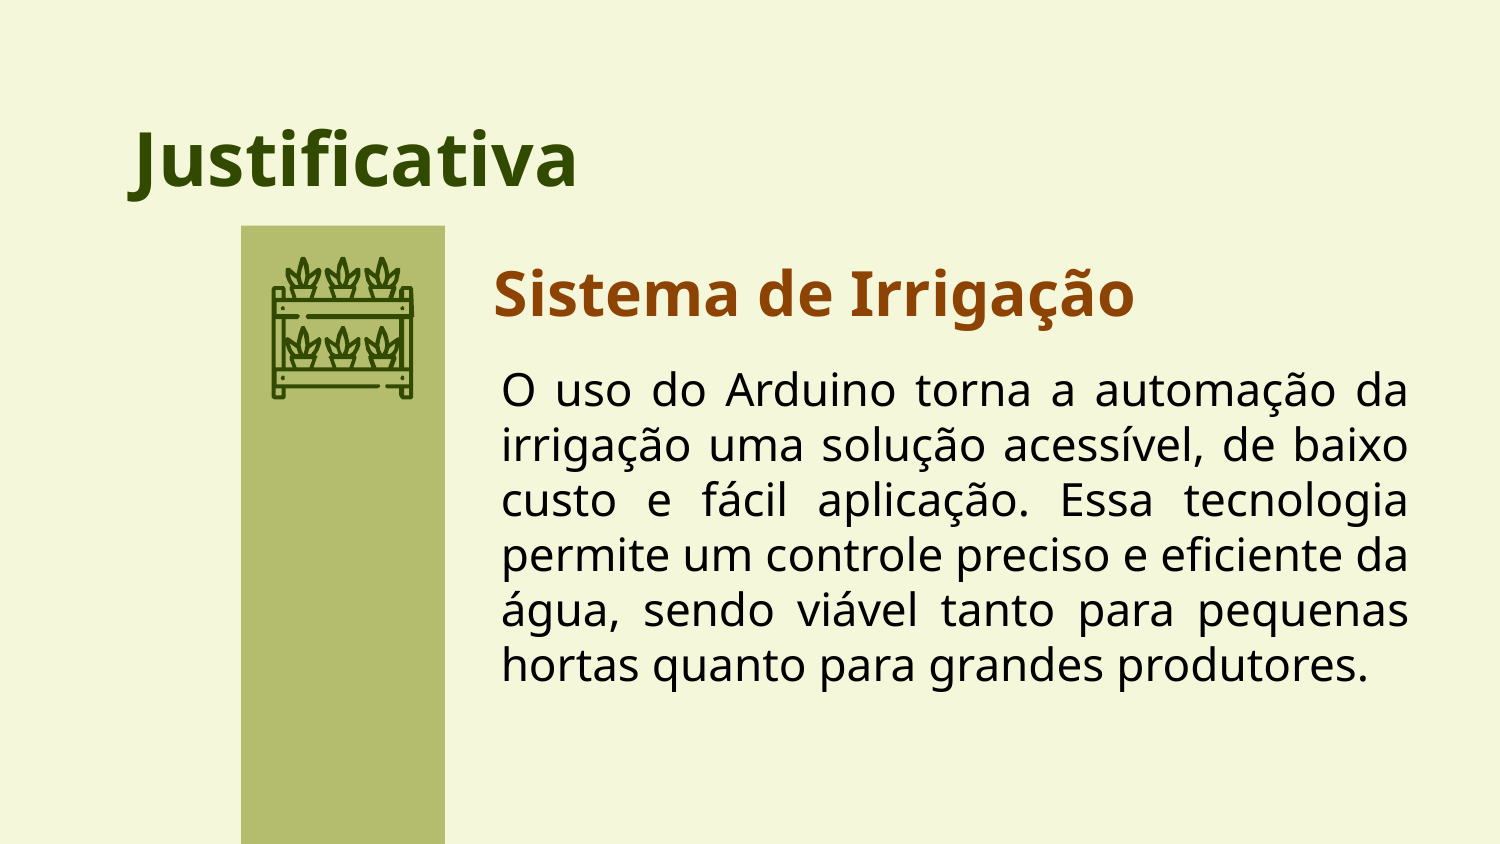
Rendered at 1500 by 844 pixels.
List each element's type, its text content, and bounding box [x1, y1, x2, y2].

title Sistema de Irrigação [478, 238, 1364, 305]
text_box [271, 256, 415, 400]
title O uso do Arduino torna a automação da irrigação uma solução acessível, de baixo custo e fácil aplicação. Essa tecnologia permite um controle preciso e eficiente da água, sendo viável tanto para pequenas hortas quanto para grandes produtores. [485, 345, 1425, 798]
title Justificativa [118, 96, 1382, 191]
text_box [241, 225, 445, 844]
